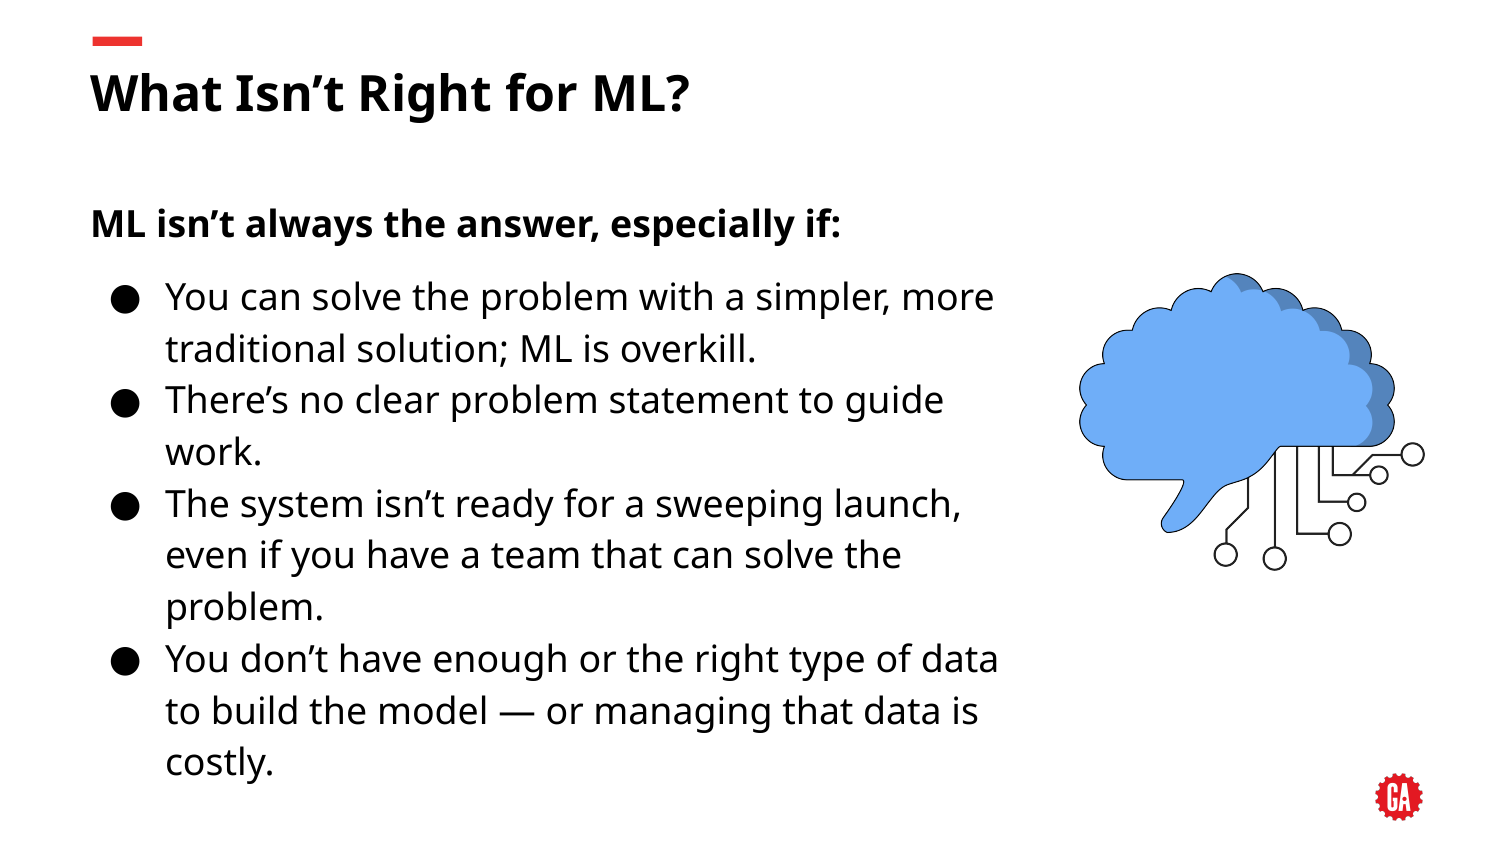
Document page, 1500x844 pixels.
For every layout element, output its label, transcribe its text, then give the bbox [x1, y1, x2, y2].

picture [1078, 273, 1426, 571]
picture [1373, 771, 1425, 823]
title What Isn’t Right for ML? [75, 46, 1473, 140]
text_box ML isn’t always the answer, especially if: You can solve the problem with a simpler, more traditional solution; ML is overkill. There’s no clear problem statement to guide work. The system isn’t ready for a sweeping launch, even if you have a team that can solve the problem. You don’t have enough or the right type of data to build the model — or managing that data is costly. [75, 178, 1019, 731]
